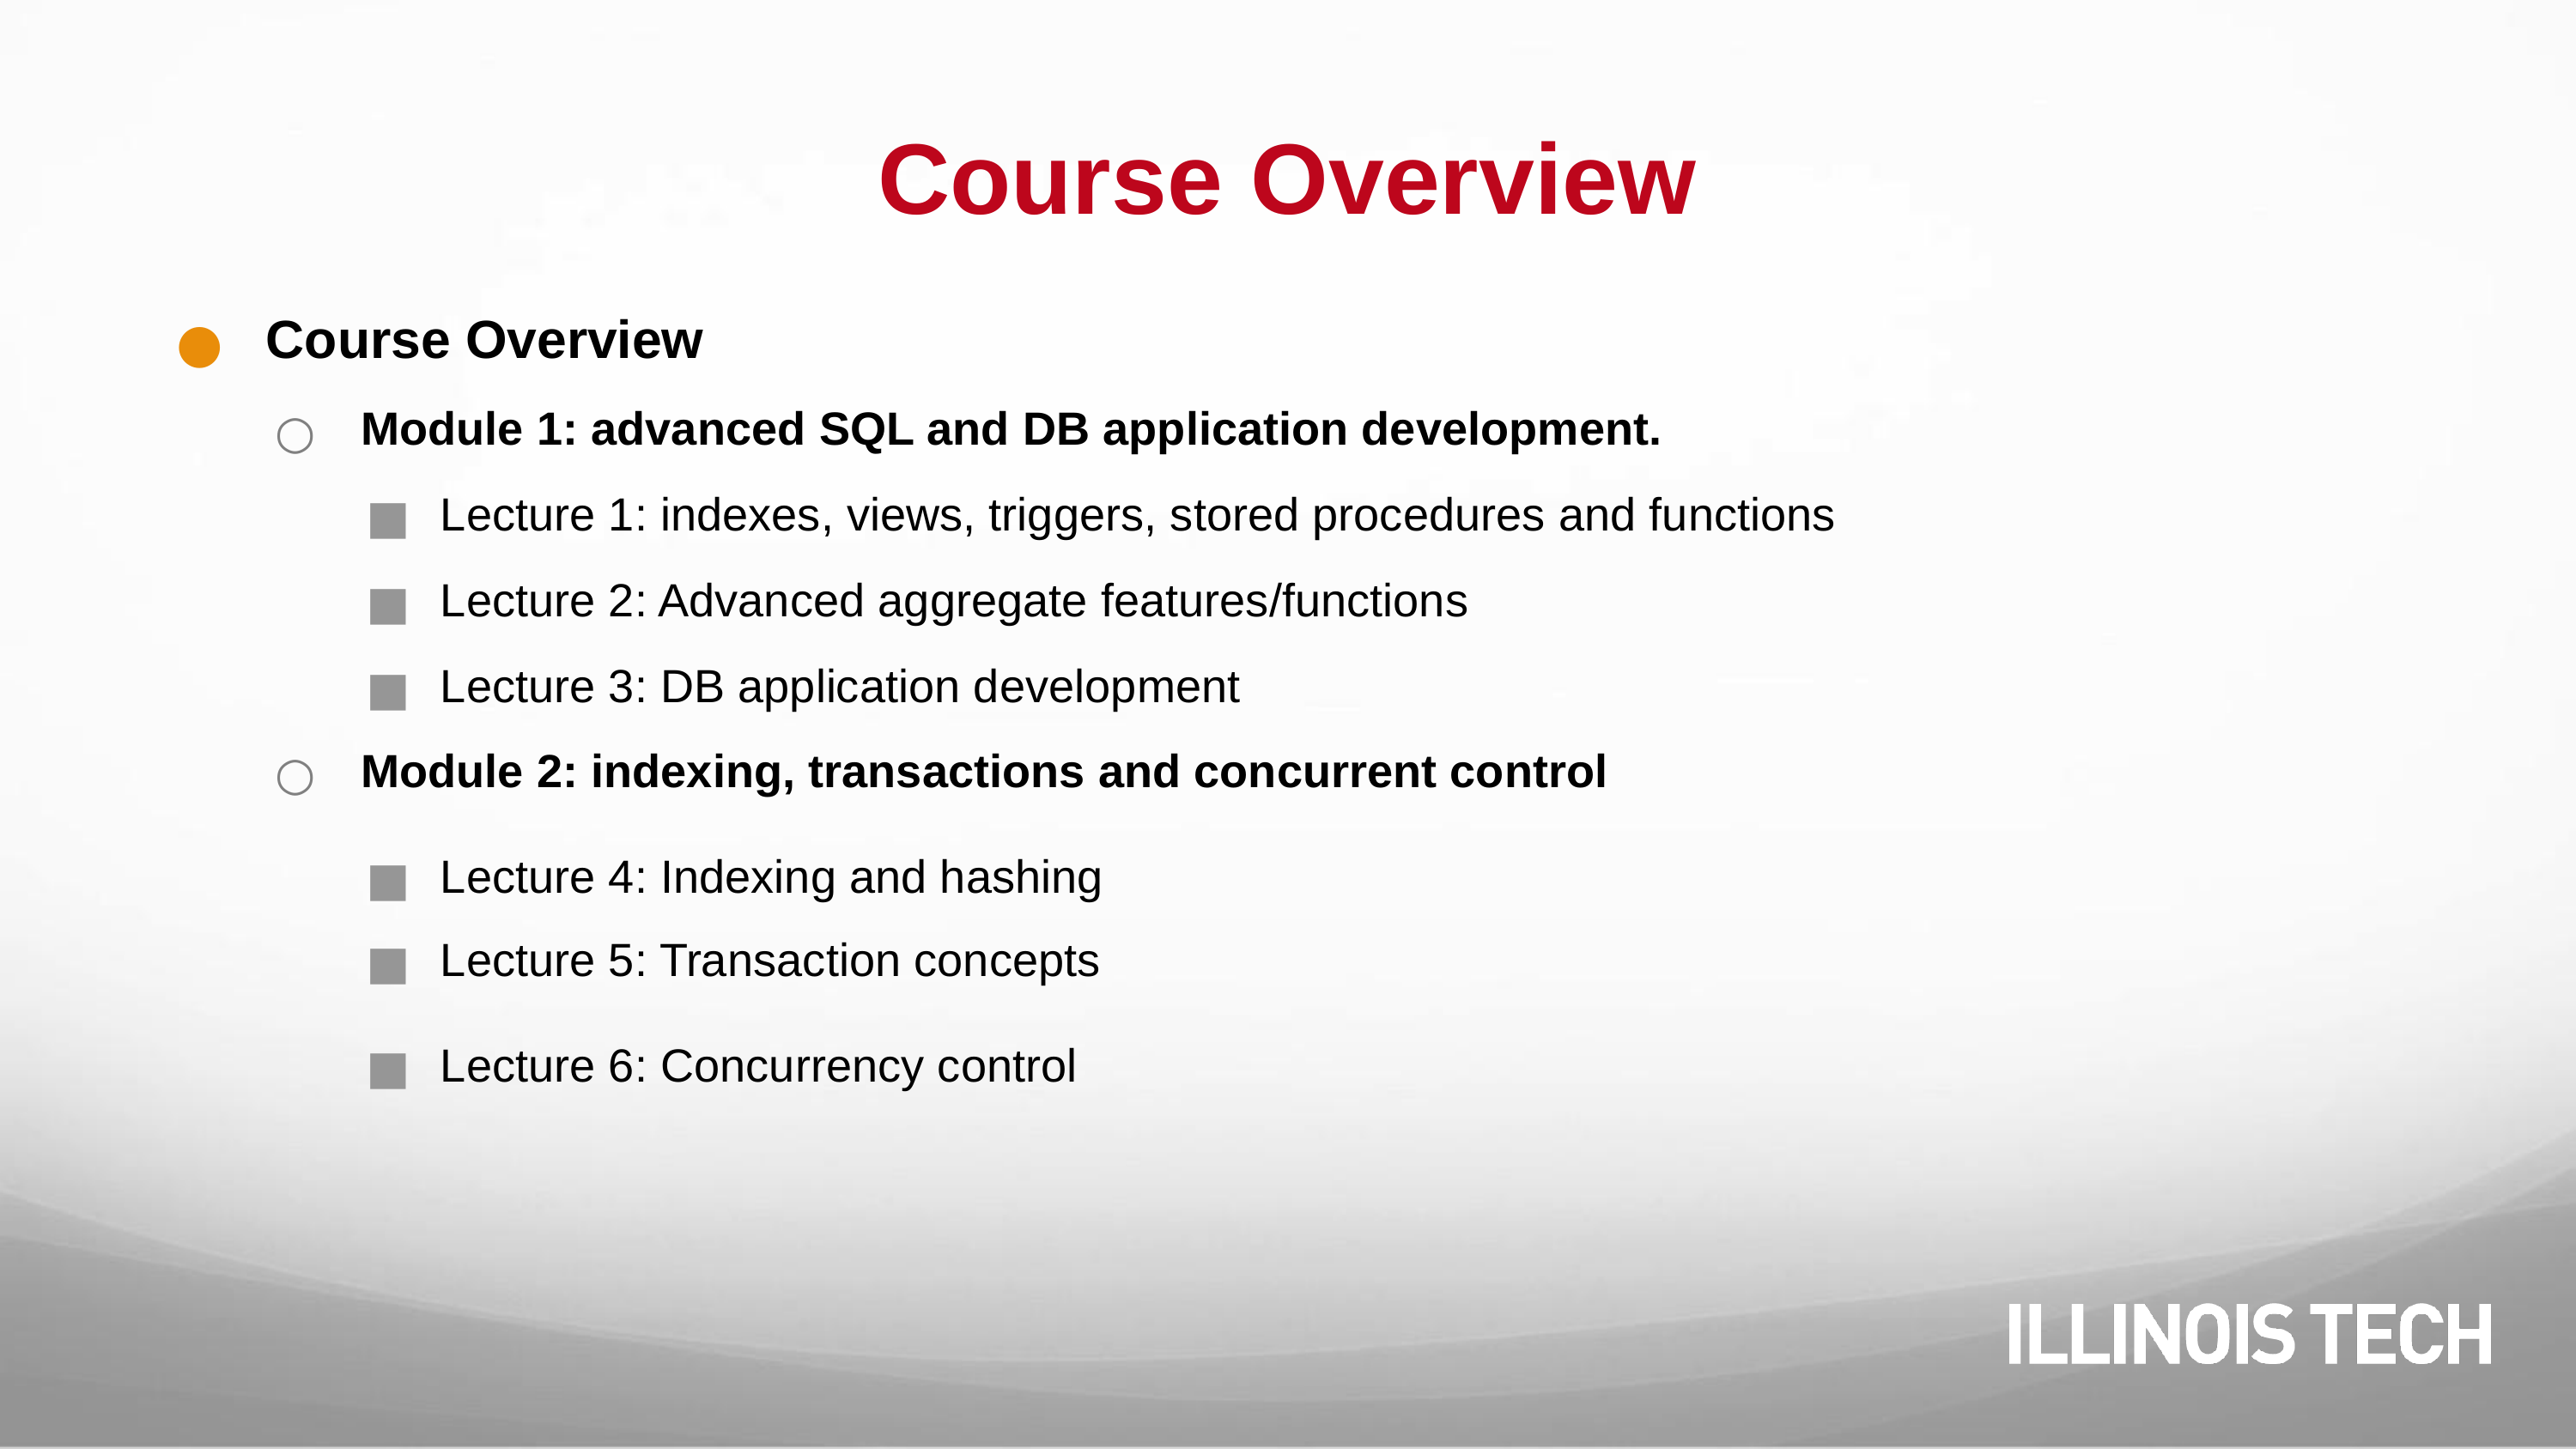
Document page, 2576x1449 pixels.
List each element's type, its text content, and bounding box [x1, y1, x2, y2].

picture [0, 0, 2576, 1449]
title Course Overview [155, 22, 2421, 241]
list Course Overview Module 1: advanced SQL and DB application development. Lecture 1: indexes, views, triggers, stored procedures and functions Lecture 2: Advanced aggregate features/functions Lecture 3: DB application development Module 2: indexing, transactions and concurrent control Lecture 4: Indexing and hashing Lecture 5: Transaction concepts Lecture 6: Concurrency control [155, 288, 2421, 1312]
